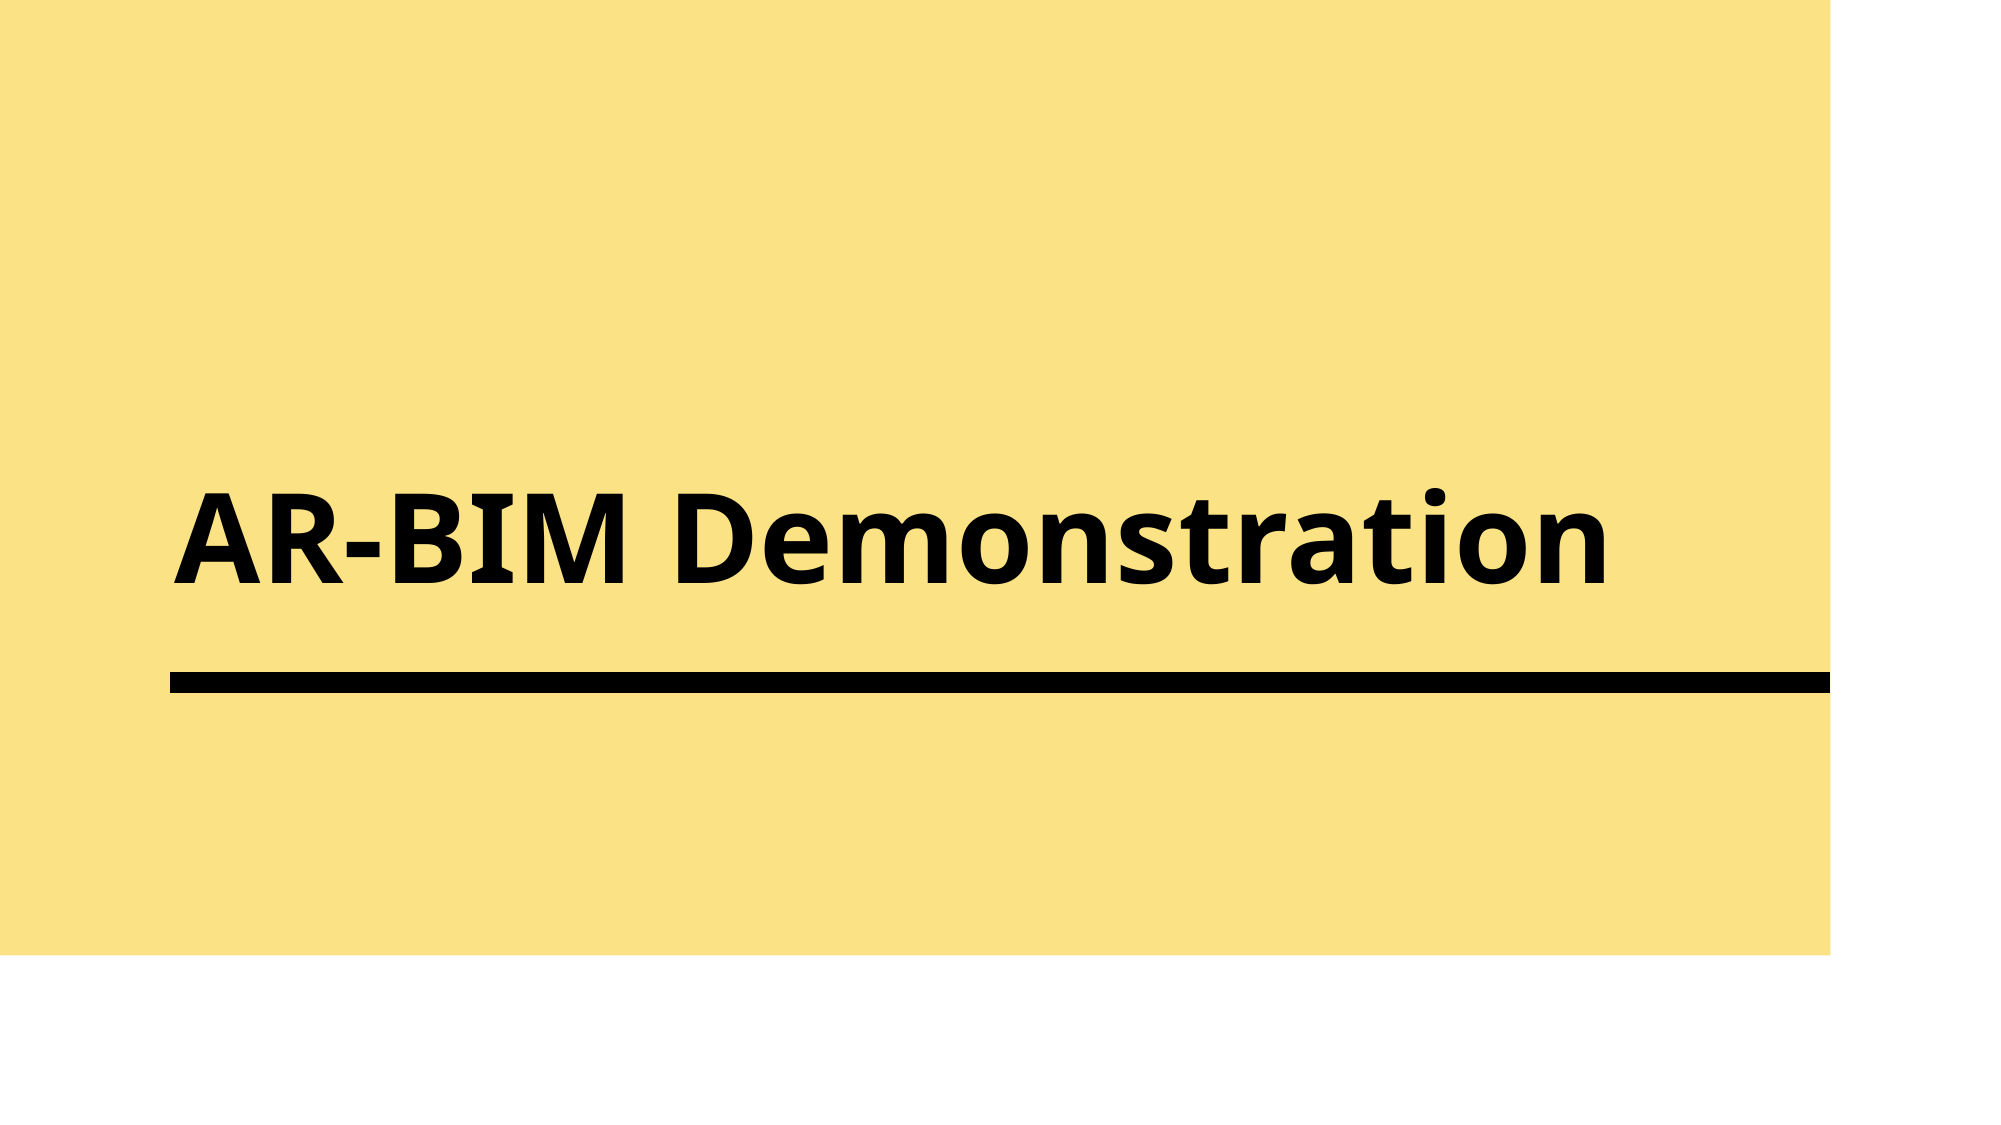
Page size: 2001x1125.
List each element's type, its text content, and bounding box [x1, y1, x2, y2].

title AR-BIM Demonstration [160, 271, 1791, 619]
